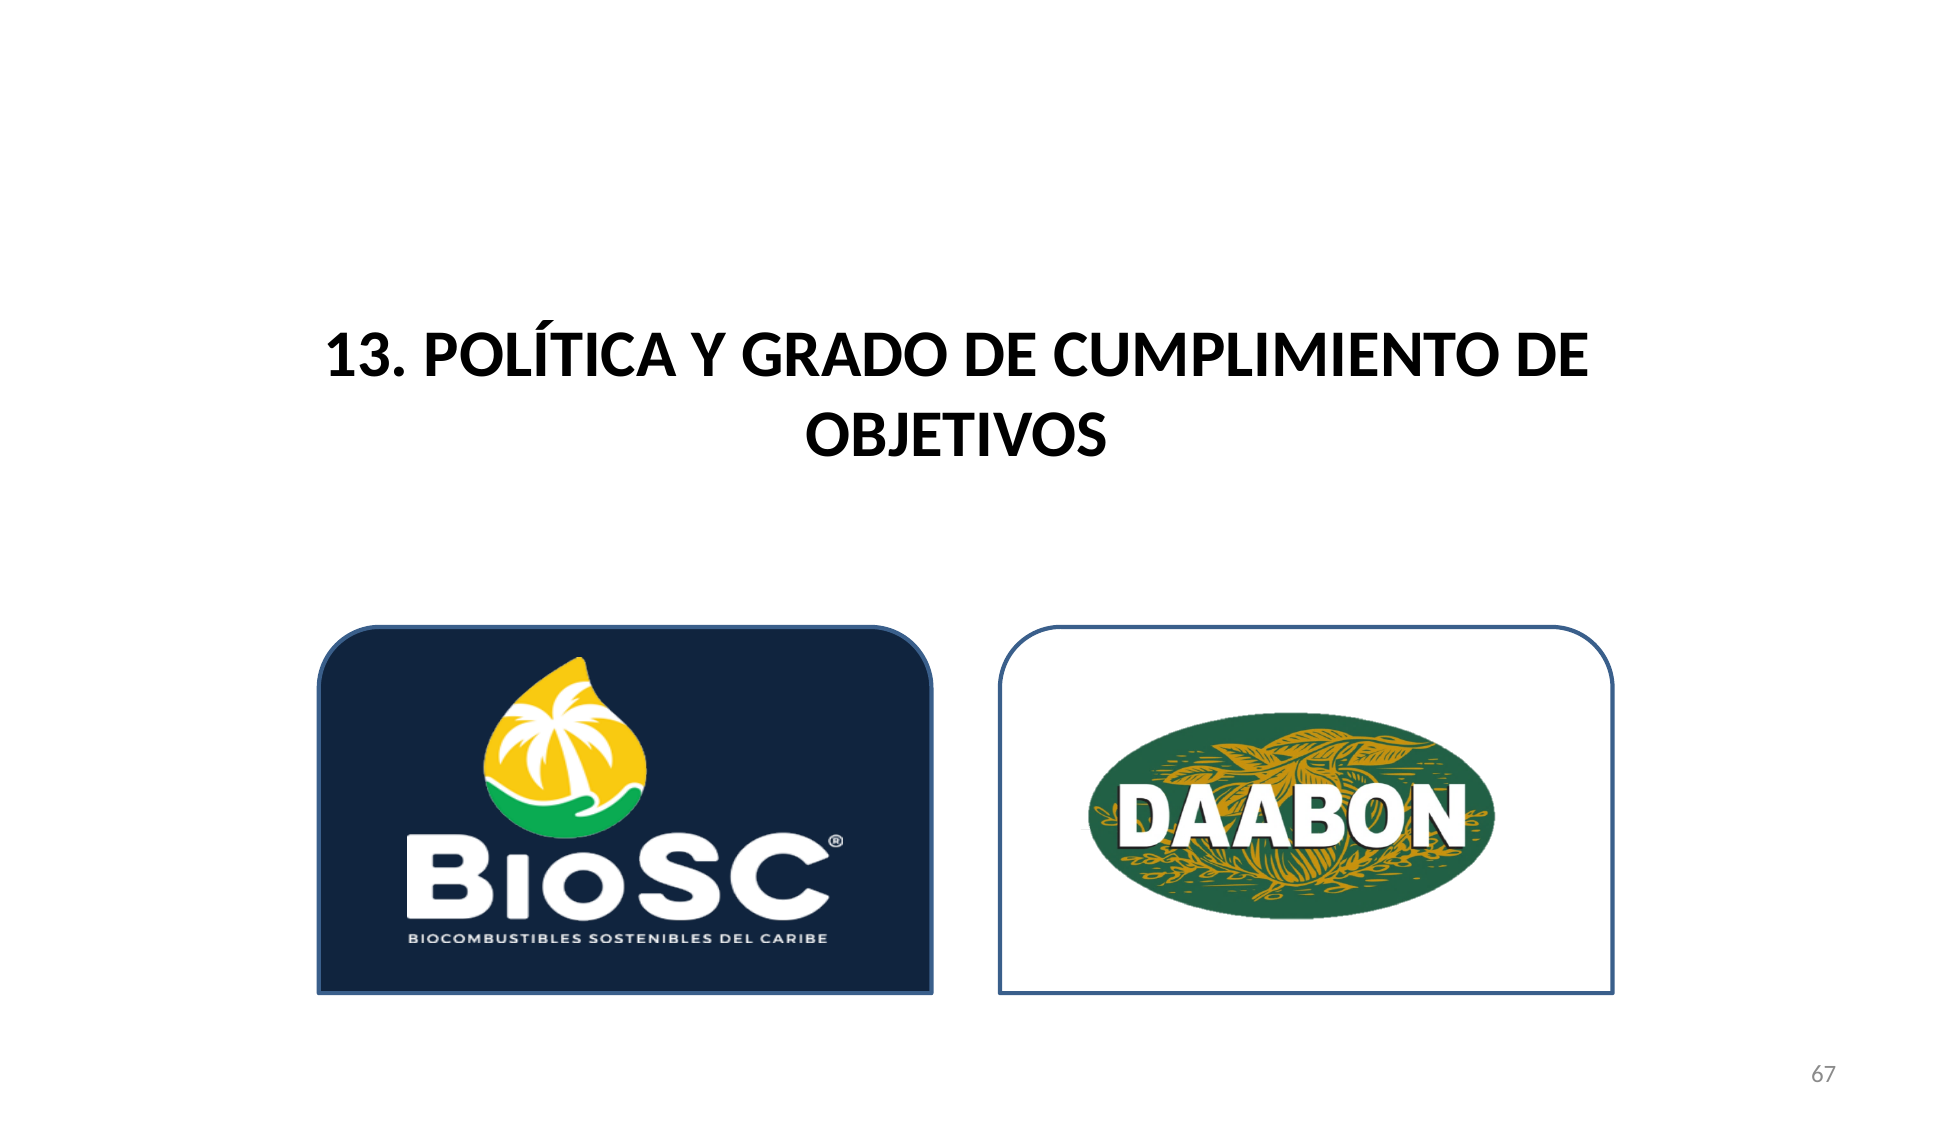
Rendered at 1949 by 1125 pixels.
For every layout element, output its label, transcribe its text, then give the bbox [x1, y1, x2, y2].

slide_number 67 [1396, 1042, 1852, 1103]
text_box 13. POLÍTICA Y GRADO DE CUMPLIMIENTO DE OBJETIVOS [301, 302, 1613, 478]
picture [1080, 705, 1524, 944]
text_box [997, 624, 1615, 996]
text_box [316, 624, 934, 996]
picture [407, 656, 844, 944]
